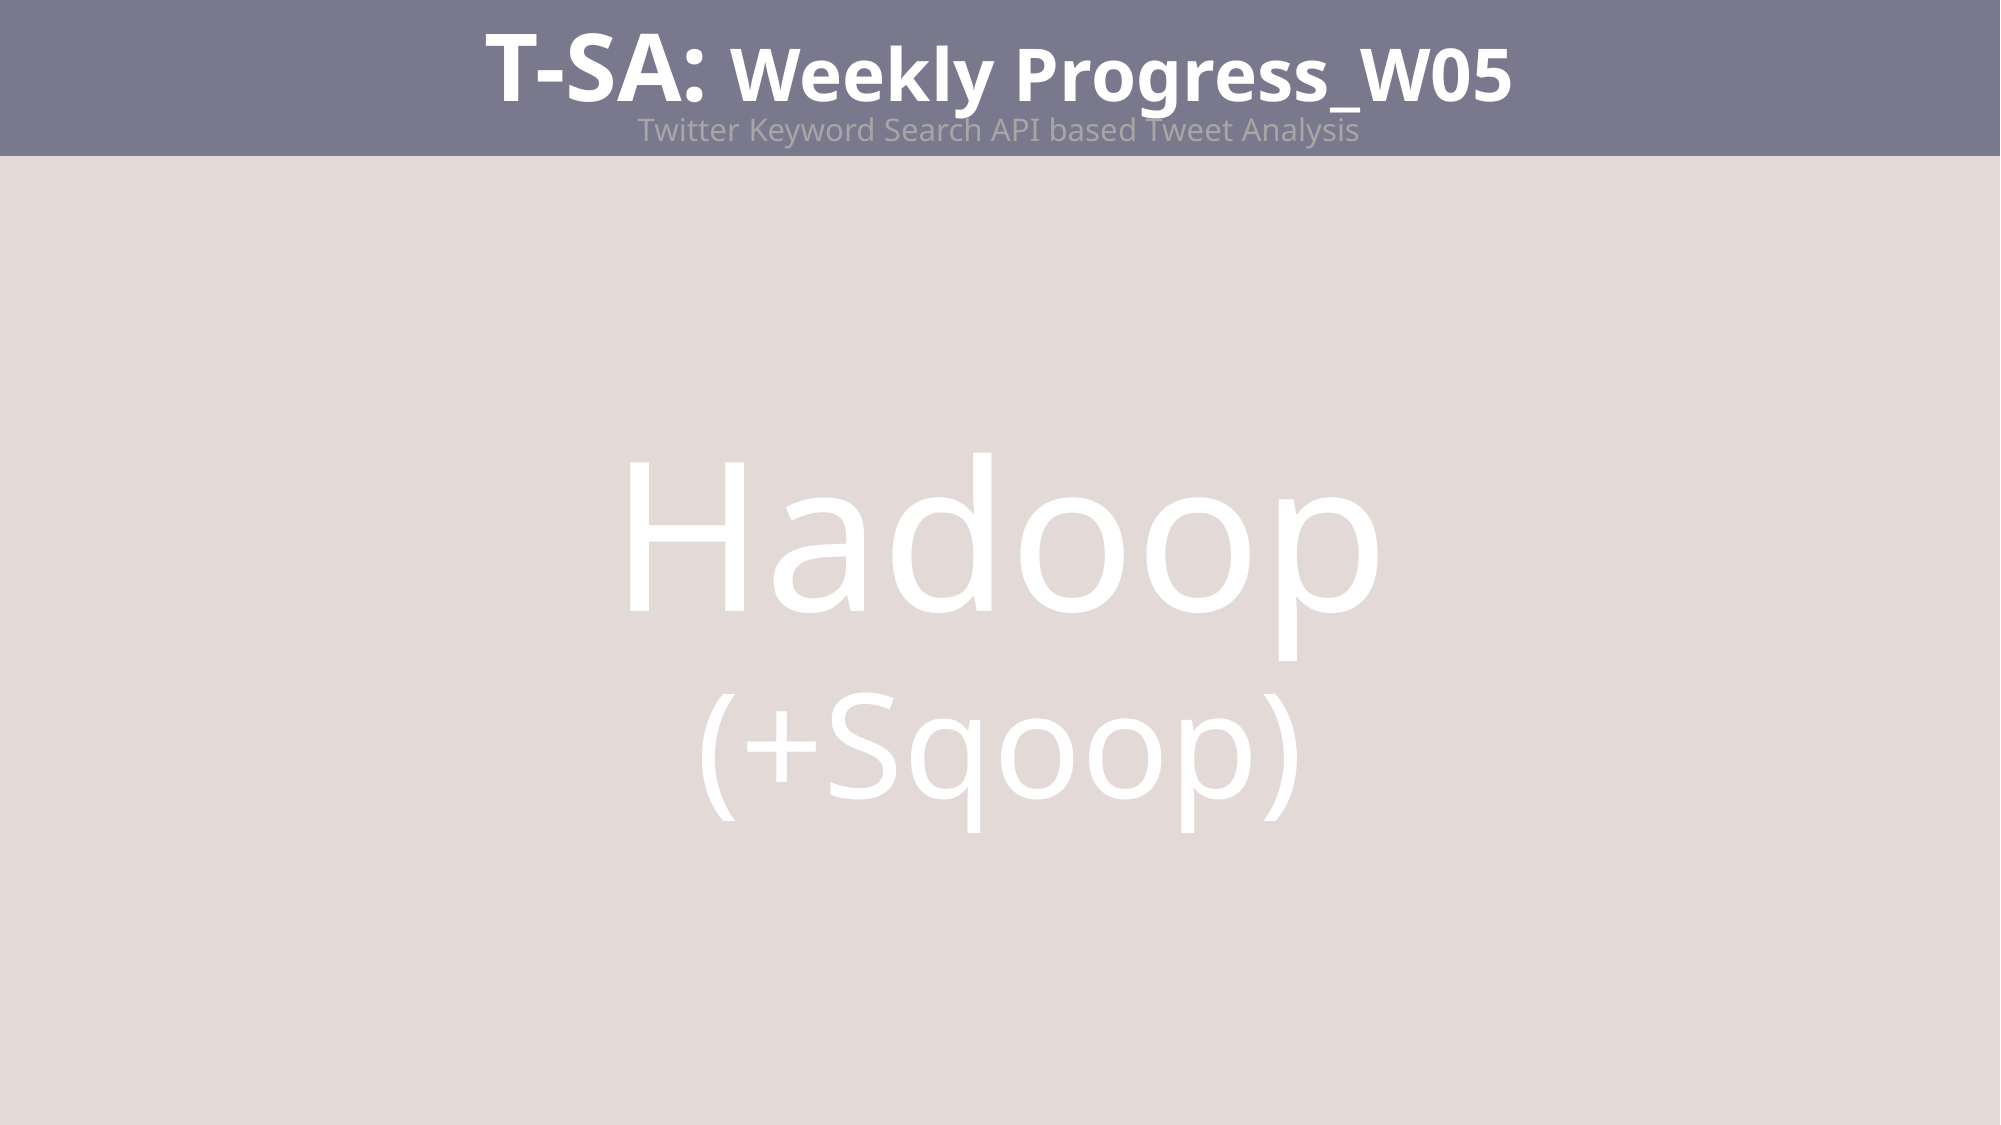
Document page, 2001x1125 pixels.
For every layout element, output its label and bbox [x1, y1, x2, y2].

text_box [0, 0, 2000, 1125]
